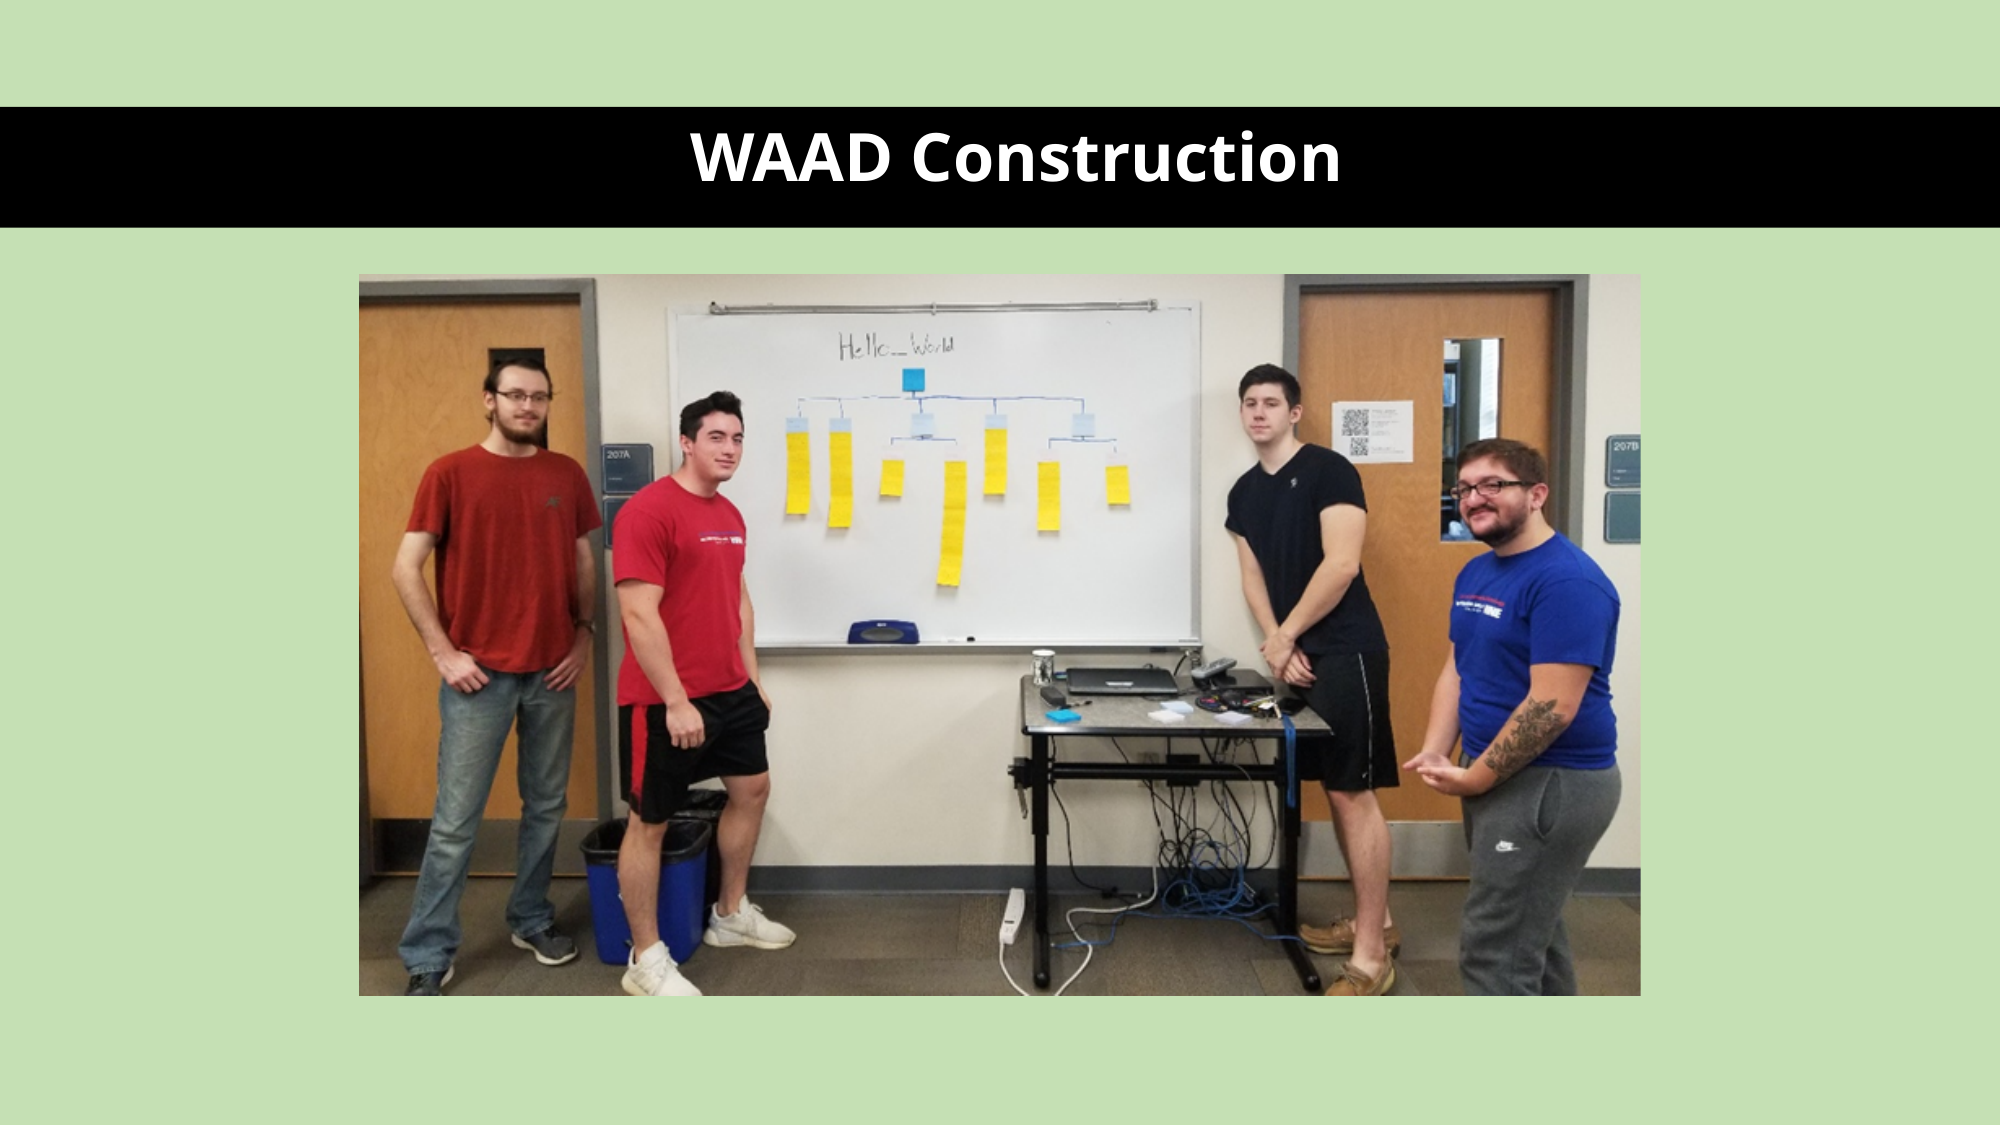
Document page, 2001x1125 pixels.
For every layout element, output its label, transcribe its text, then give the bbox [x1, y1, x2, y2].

text_box [0, 106, 2000, 229]
title WAAD Construction [97, 98, 1937, 221]
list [359, 274, 1641, 996]
